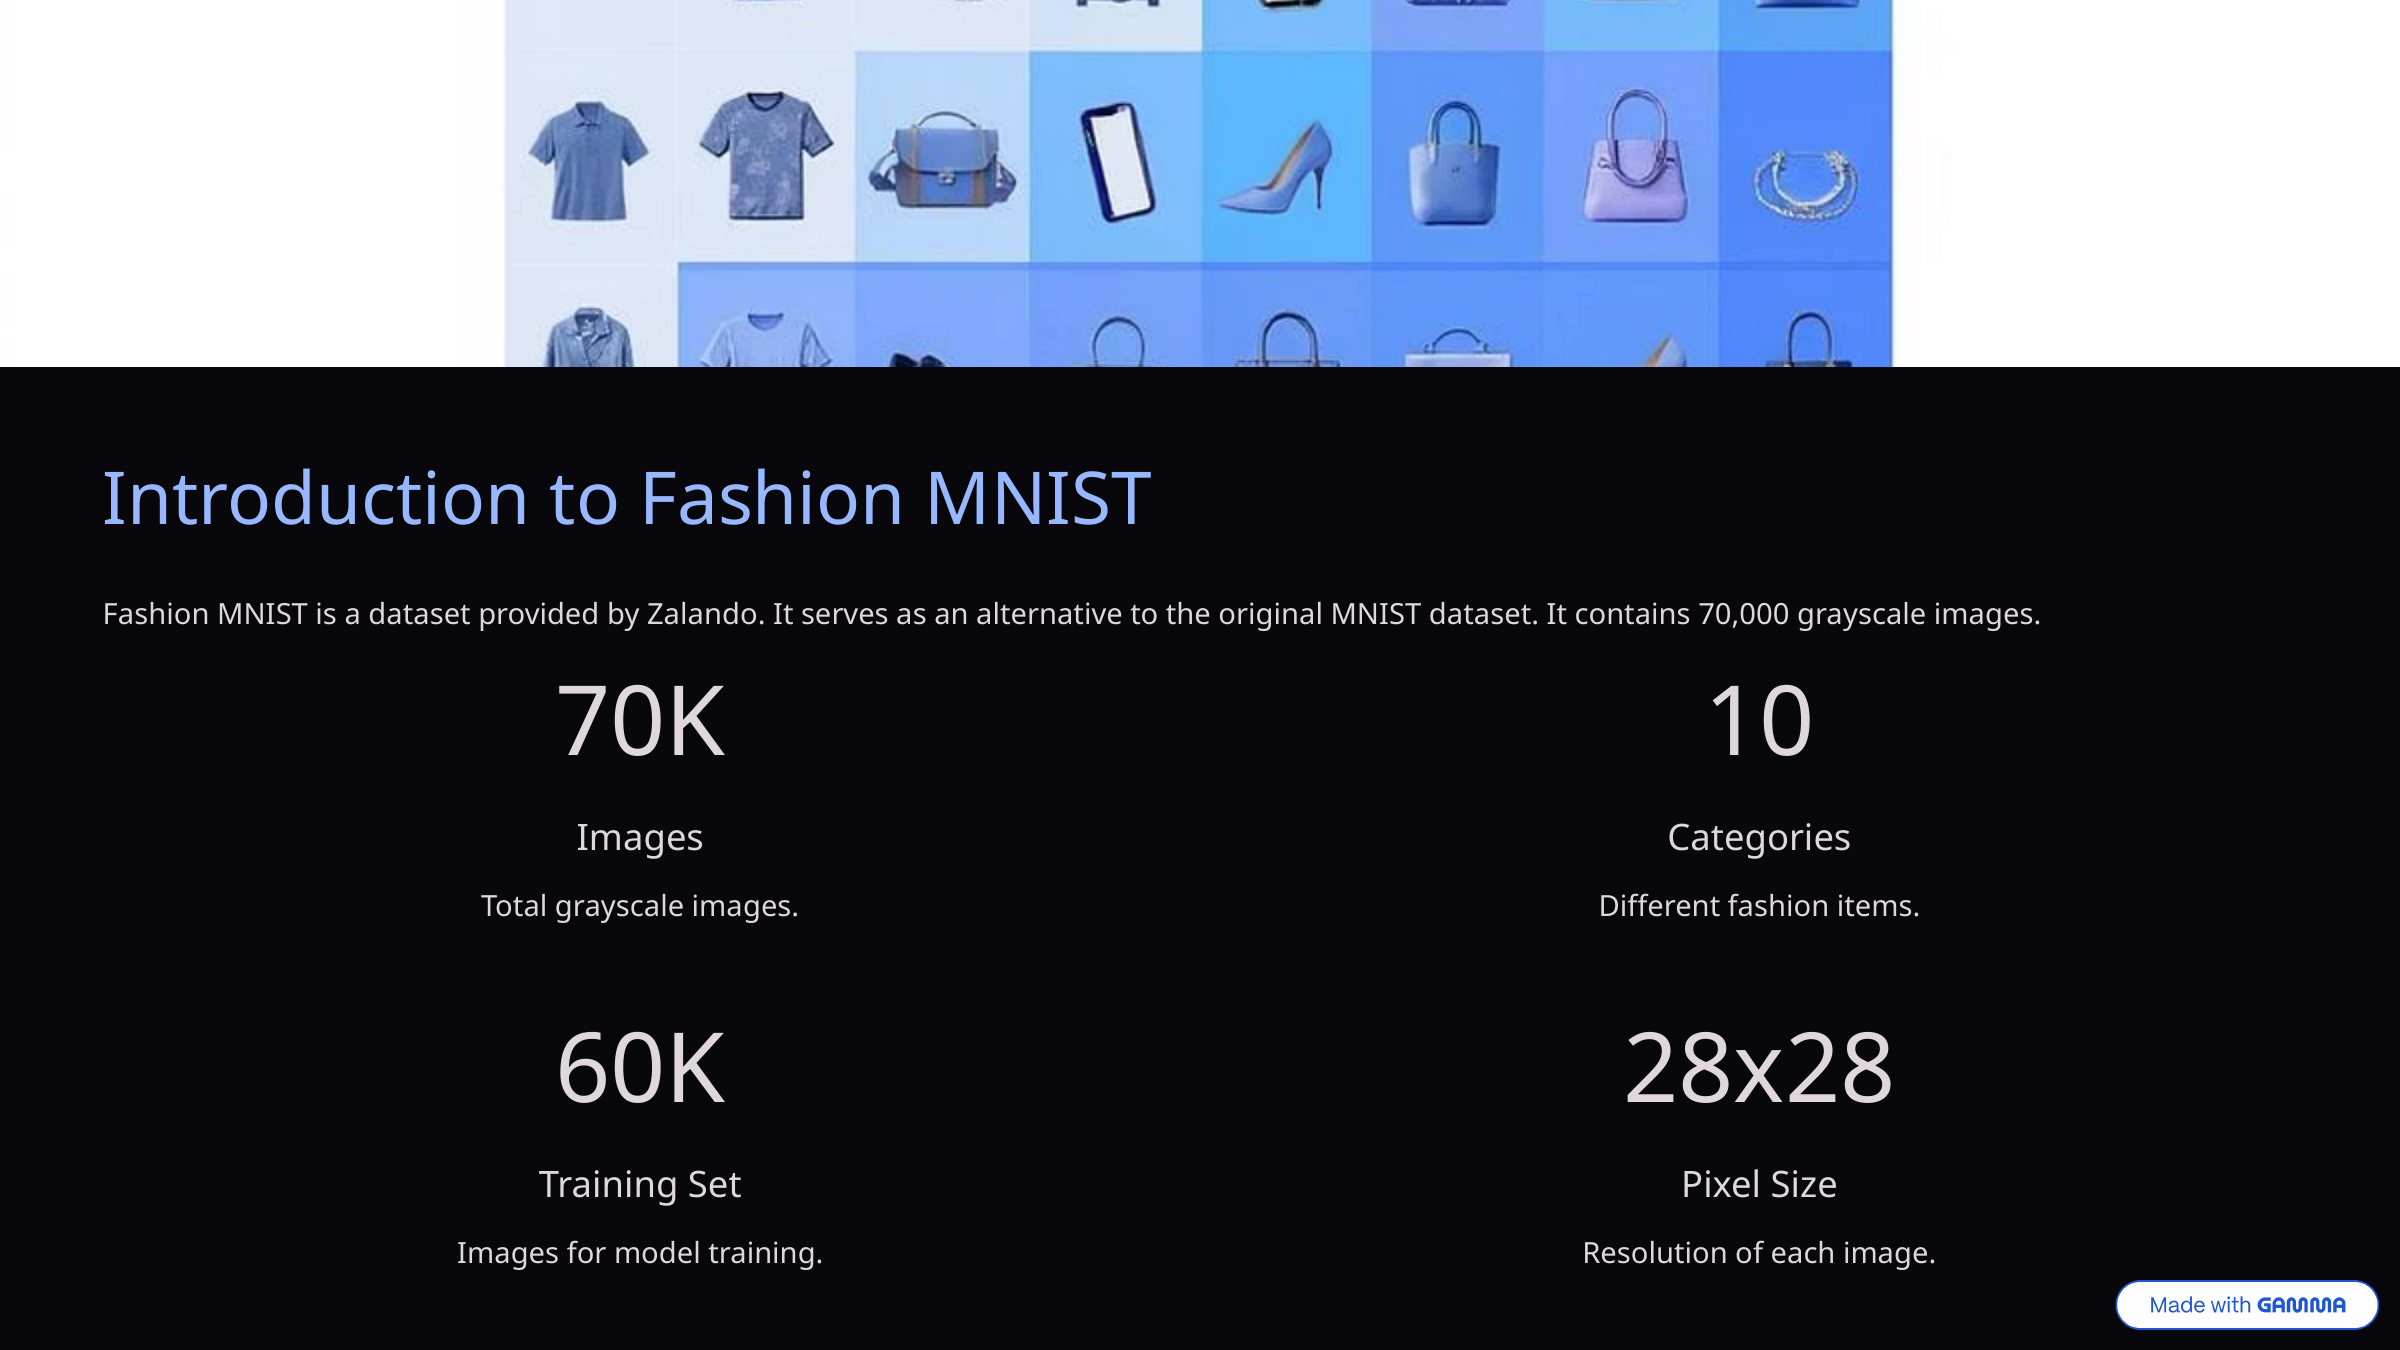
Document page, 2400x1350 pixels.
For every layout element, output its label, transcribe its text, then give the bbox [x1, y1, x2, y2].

text_box Fashion MNIST is a dataset provided by Zalando. It serves as an alternative to the original MNIST dataset. It contains 70,000 grayscale images. [102, 583, 2298, 631]
picture [0, 0, 2400, 368]
text_box Total grayscale images. [102, 875, 1178, 923]
text_box Different fashion items. [1222, 875, 2298, 923]
picture [2106, 1271, 2389, 1339]
text_box Images [456, 811, 824, 858]
text_box 70K [102, 678, 1178, 776]
text_box 28x28 [1222, 1025, 2298, 1122]
text_box Images for model training. [102, 1222, 1178, 1270]
text_box Categories [1576, 811, 1944, 858]
text_box Introduction to Fashion MNIST [102, 447, 1247, 540]
text_box 10 [1222, 678, 2298, 776]
text_box Resolution of each image. [1222, 1222, 2298, 1270]
text_box Training Set [456, 1158, 824, 1205]
text_box Pixel Size [1576, 1158, 1944, 1205]
text_box 60K [102, 1025, 1178, 1122]
